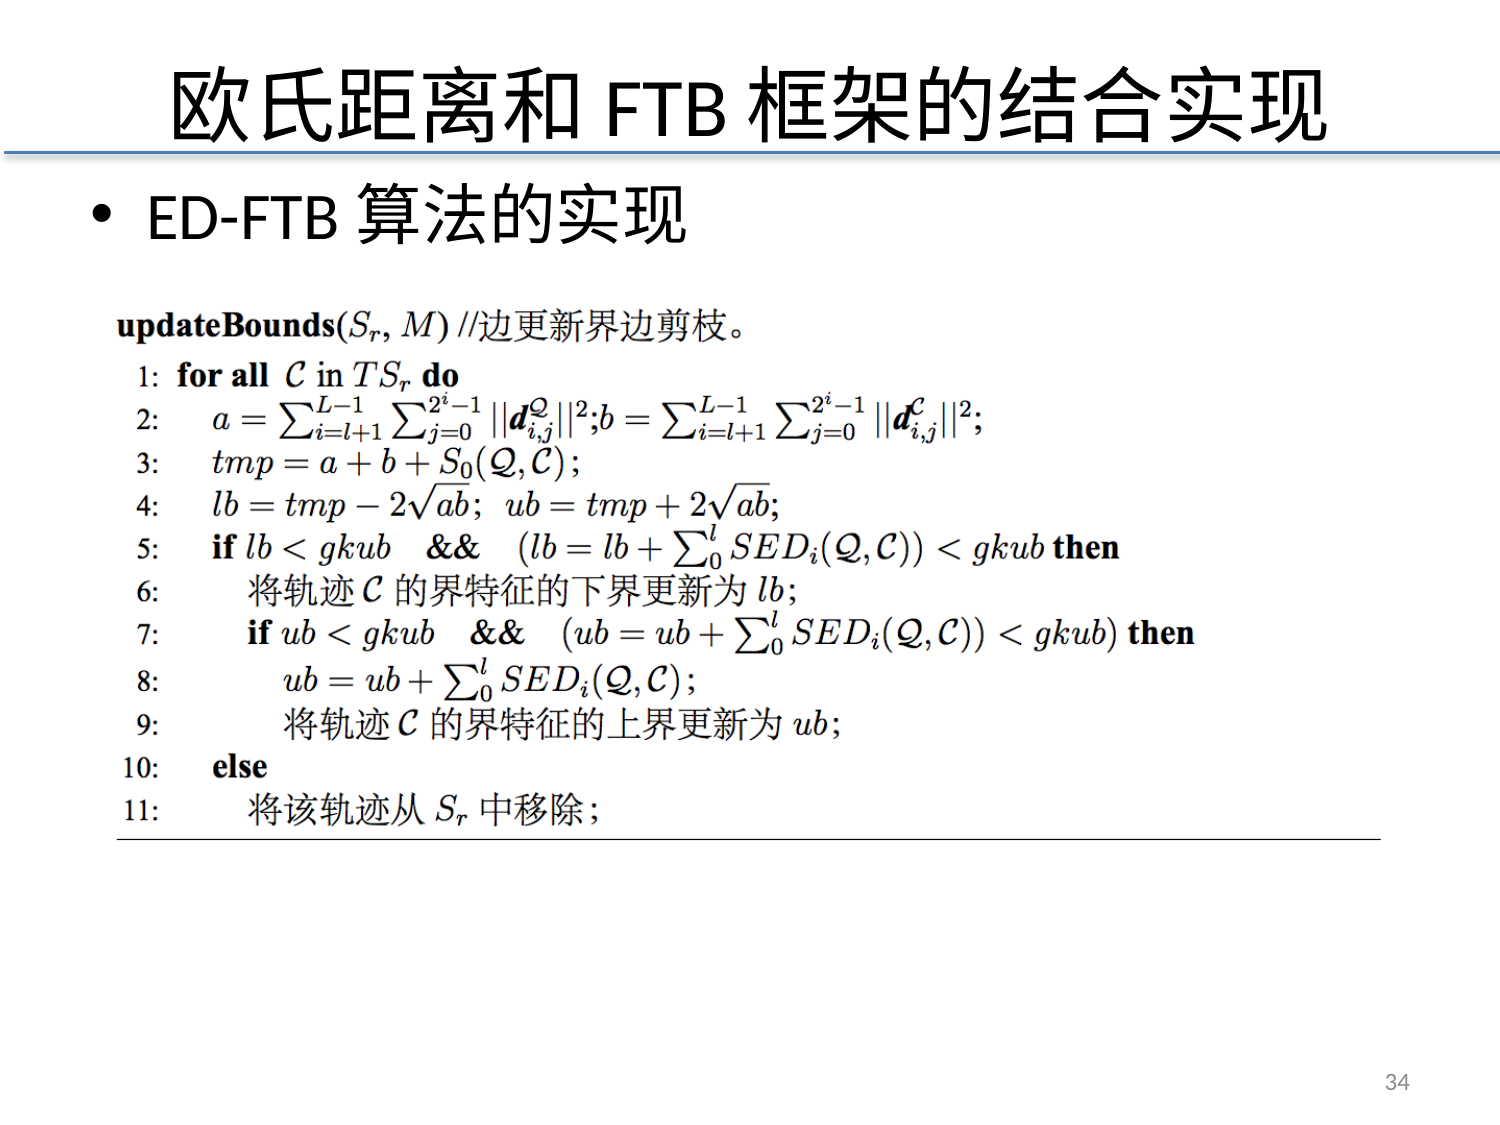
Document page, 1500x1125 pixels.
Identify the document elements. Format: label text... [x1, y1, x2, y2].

slide_number 33 [1074, 1058, 1425, 1103]
title 欧氏距离和FTB框架的结合实现 [75, 45, 1425, 161]
list ED-FTB算法的实现 [75, 172, 1425, 1047]
picture [90, 302, 1410, 864]
